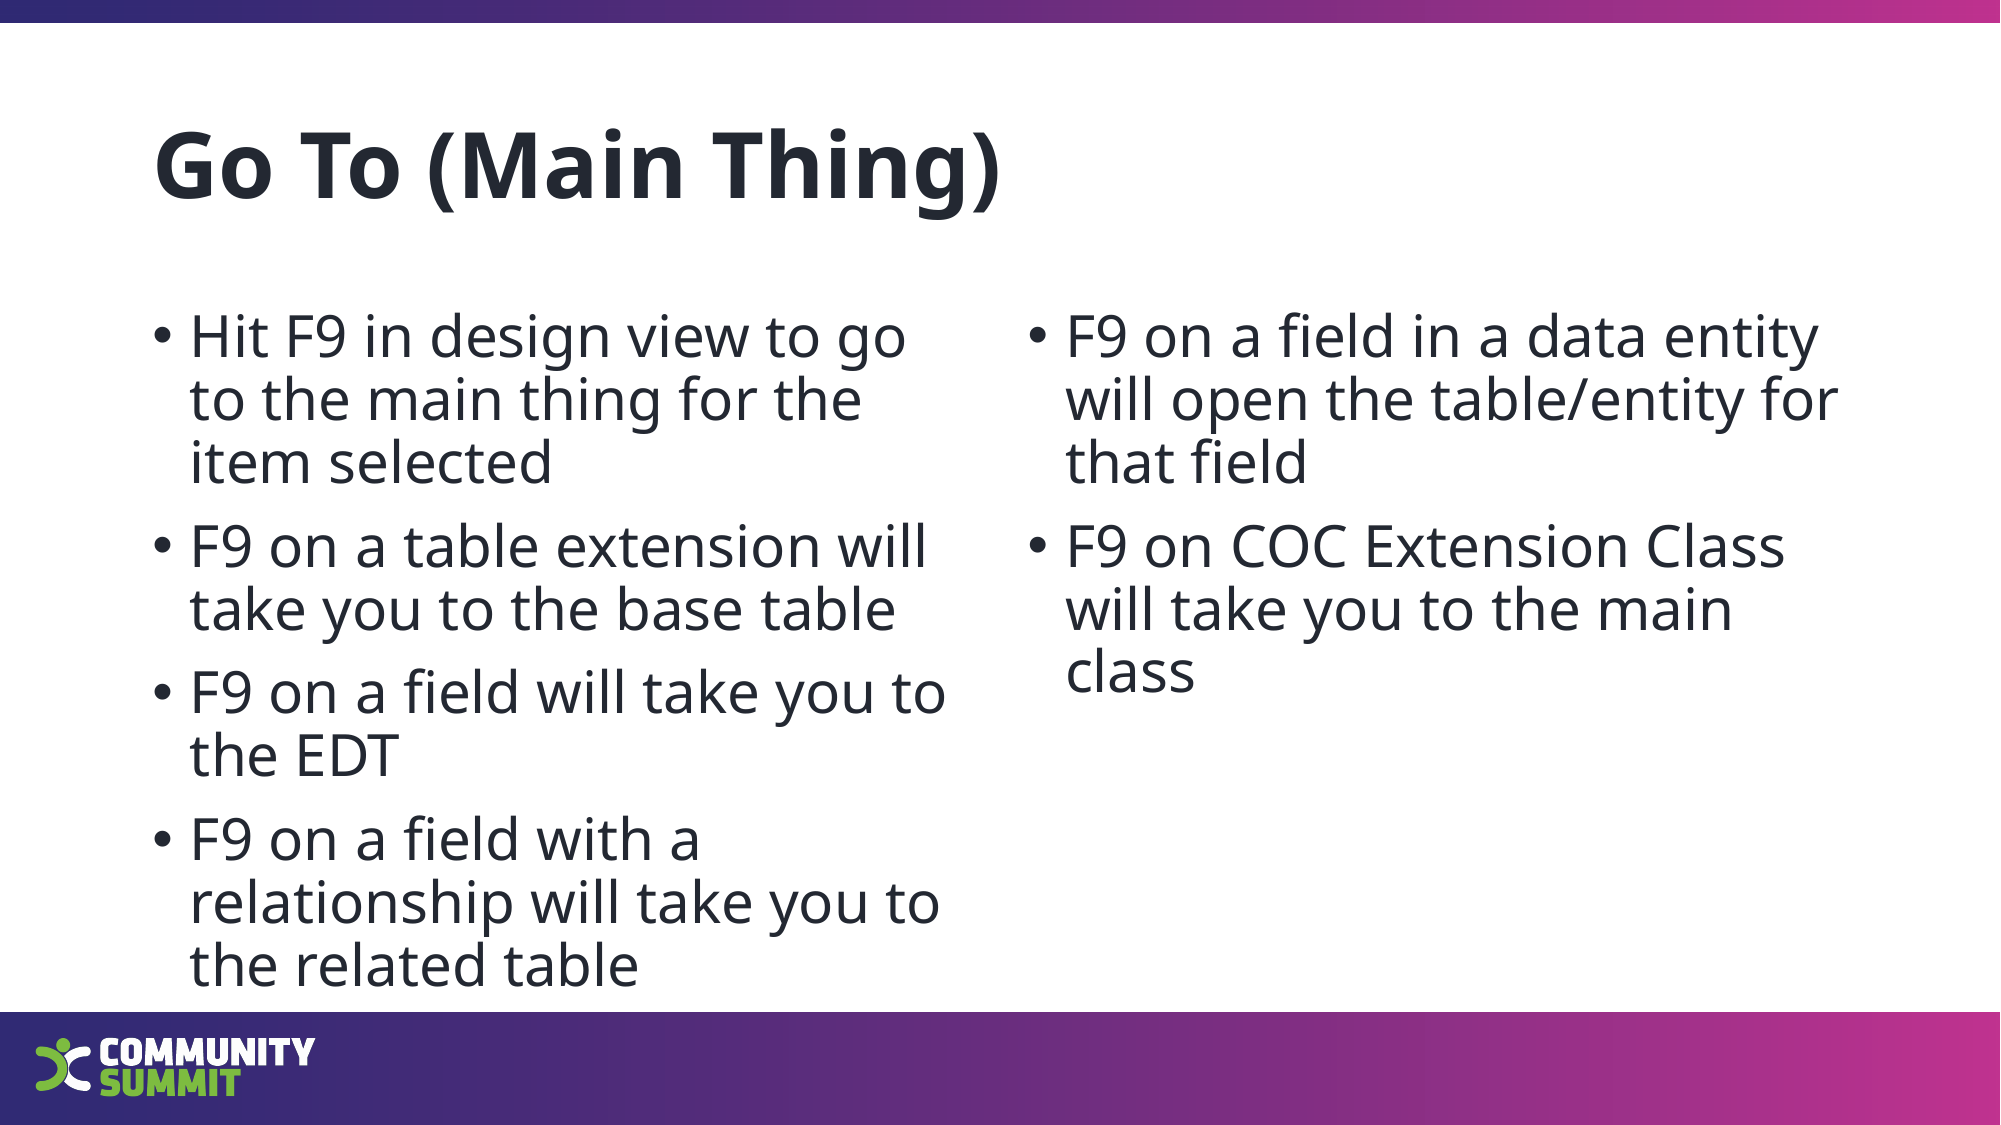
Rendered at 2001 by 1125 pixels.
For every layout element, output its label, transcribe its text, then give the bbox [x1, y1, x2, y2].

list F9 on a field in a data entity will open the table/entity for that field F9 on COC Extension Class will take you to the main class [1012, 299, 1863, 1014]
picture [0, 1012, 2000, 1125]
picture [0, 0, 2000, 23]
list Hit F9 in design view to go to the main thing for the item selected F9 on a table extension will take you to the base table F9 on a field will take you to the EDT F9 on a field with a relationship will take you to the related table [137, 299, 988, 1014]
title Go To (Main Thing) [137, 59, 1863, 278]
